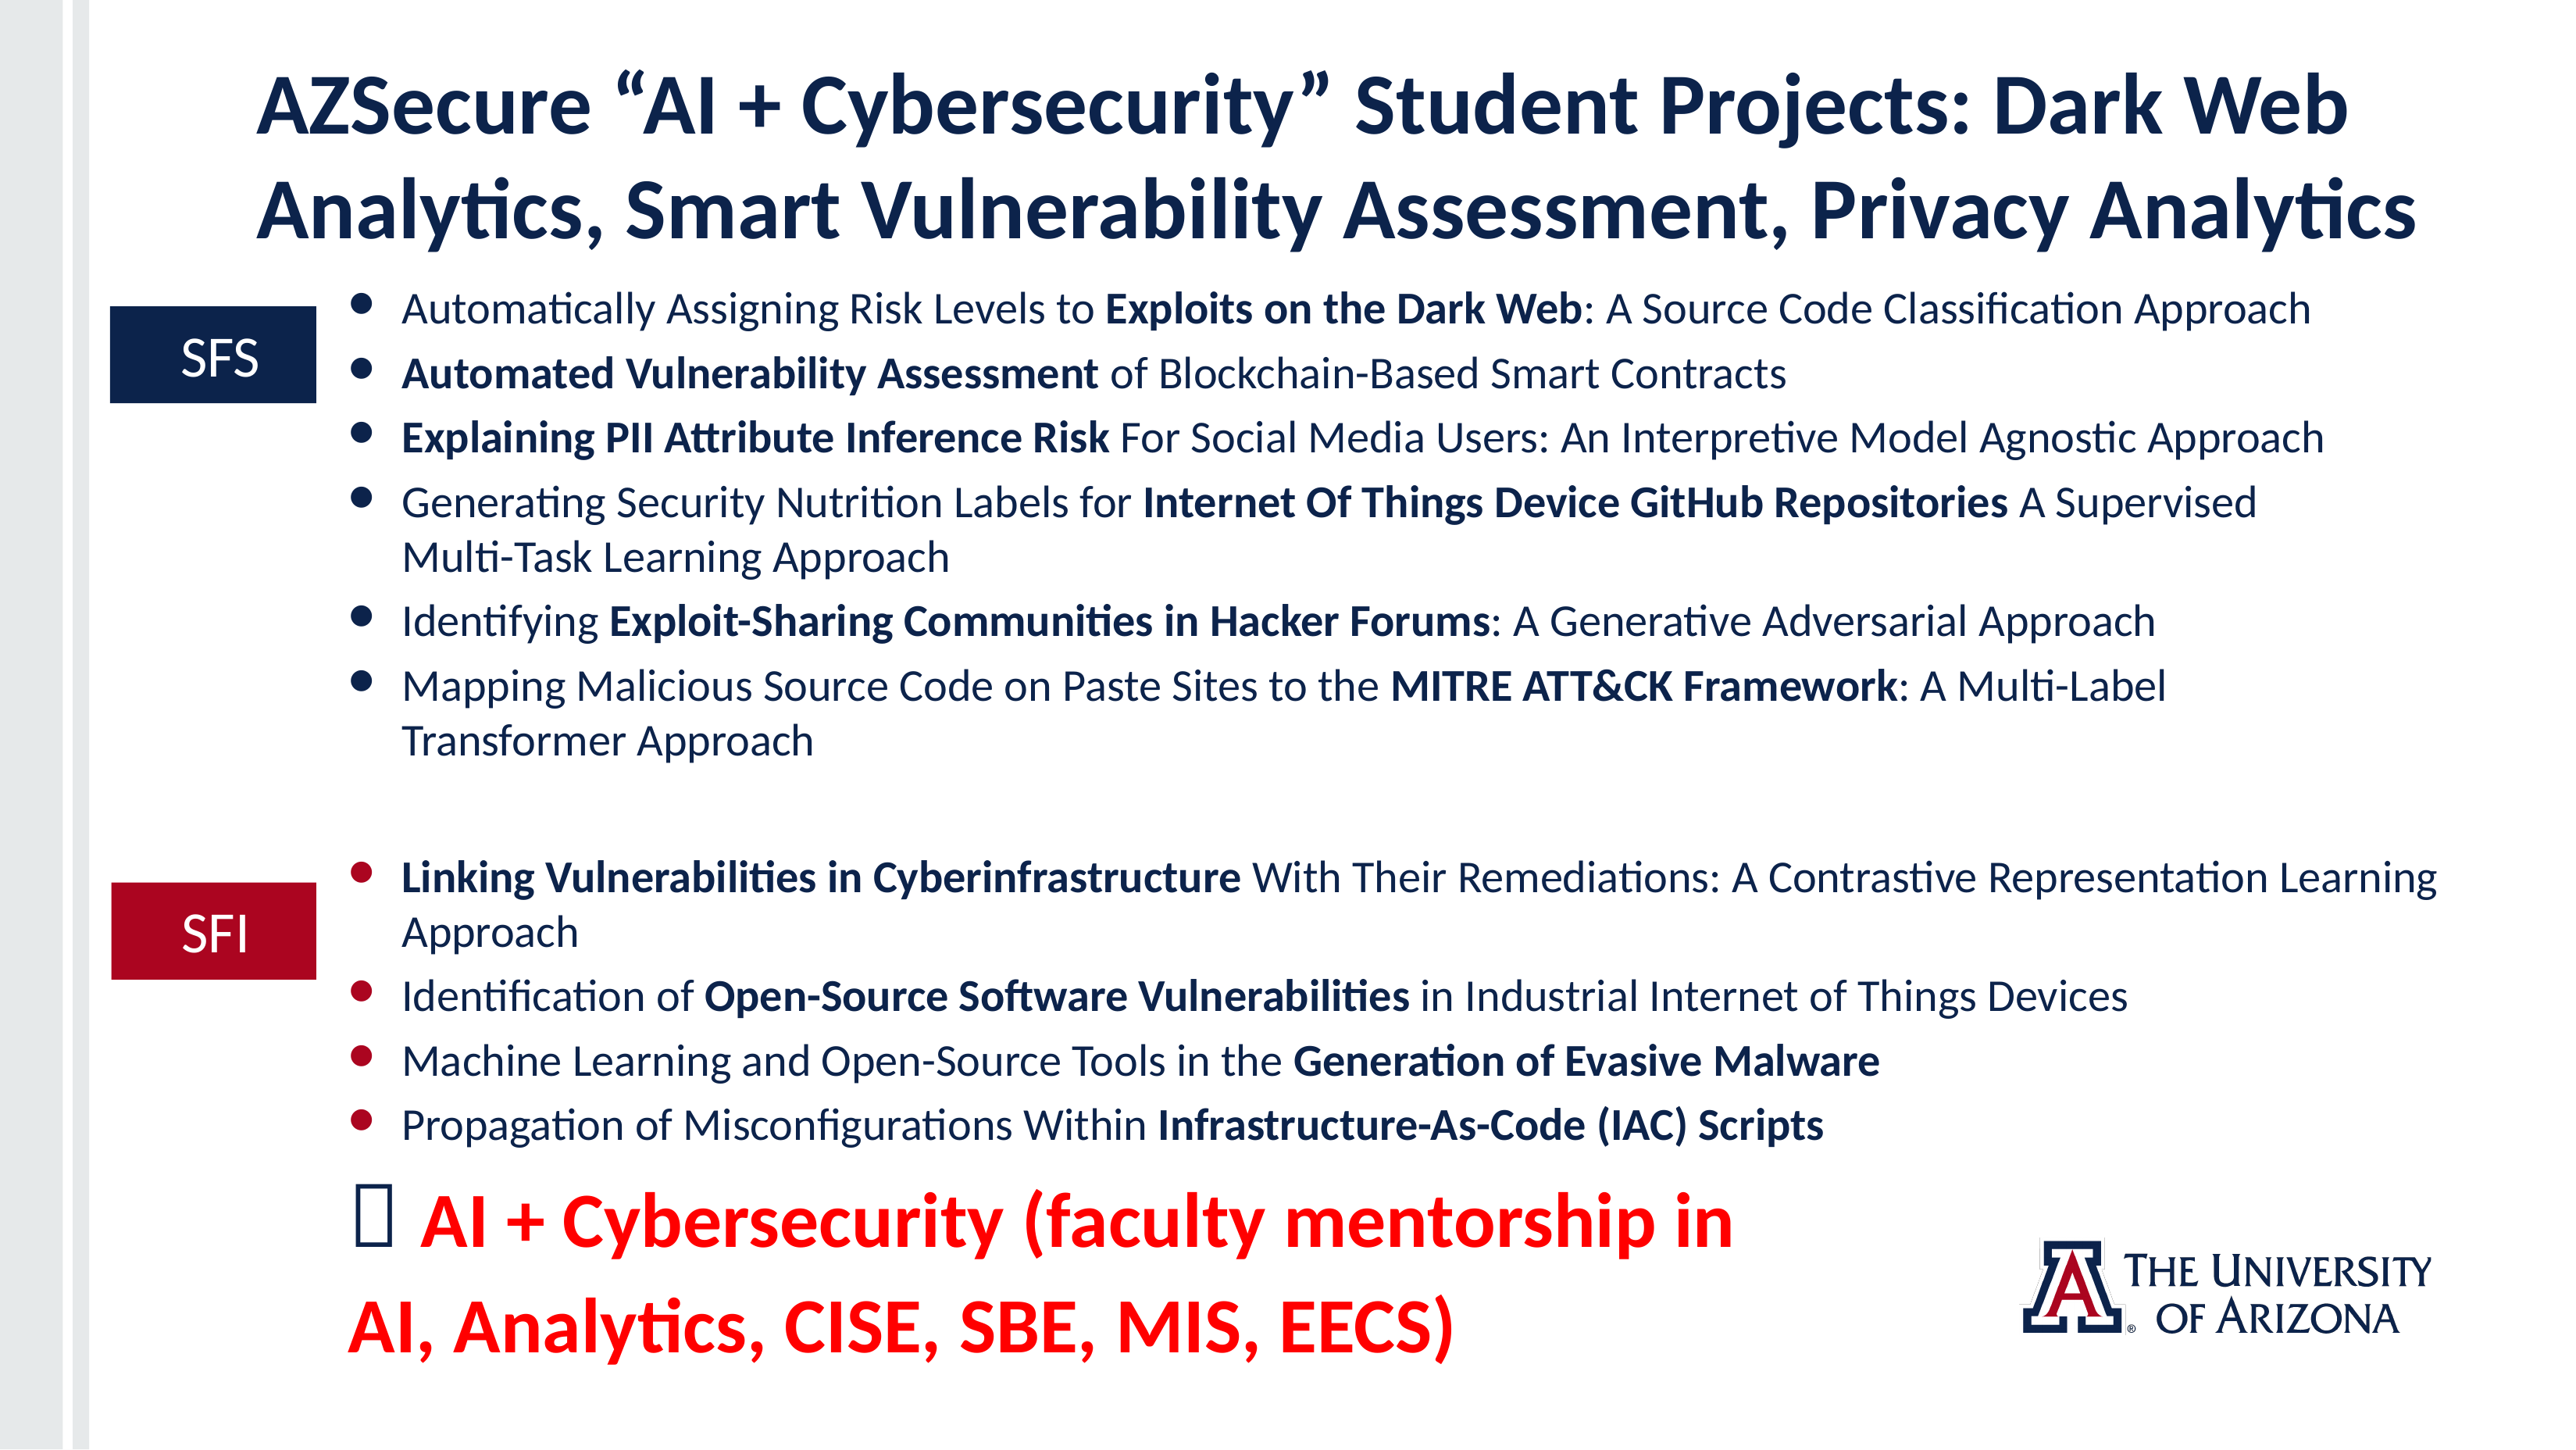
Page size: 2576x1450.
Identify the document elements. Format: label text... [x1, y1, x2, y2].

text_box Linking Vulnerabilities in Cyberinfrastructure With Their Remediations: A Contrastive Representation Learning Approach Identification of Open-Source Software Vulnerabilities in Industrial Internet of Things Devices Machine Learning and Open-Source Tools in the Generation of Evasive Malware Propagation of Misconfigurations Within Infrastructure-As-Code (IAC) Scripts  AI + Cybersecurity (faculty mentorship in AI, Analytics, CISE, SBE, MIS, EECS) [331, 805, 2472, 1238]
text_box SFI [111, 882, 316, 980]
picture [2019, 1238, 2432, 1335]
text_box SFS [109, 306, 316, 404]
title AZSecure “AI + Cybersecurity” Student Projects: Dark Web Analytics, Smart Vulnerability Assessment, Privacy Analytics [244, 93, 2560, 210]
text_box Automatically Assigning Risk Levels to Exploits on the Dark Web: A Source Code Classification Approach Automated Vulnerability Assessment of Blockchain-Based Smart Contracts Explaining PII Attribute Inference Risk For Social Media Users: An Interpretive Model Agnostic Approach Generating Security Nutrition Labels for Internet Of Things Device GitHub Repositories A Supervised Multi-Task Learning Approach Identifying Exploit-Sharing Communities in Hacker Forums: A Generative Adversarial Approach Mapping Malicious Source Code on Paste Sites to the MITRE ATT&CK Framework: A Multi-Label Transformer Approach [331, 237, 2390, 805]
